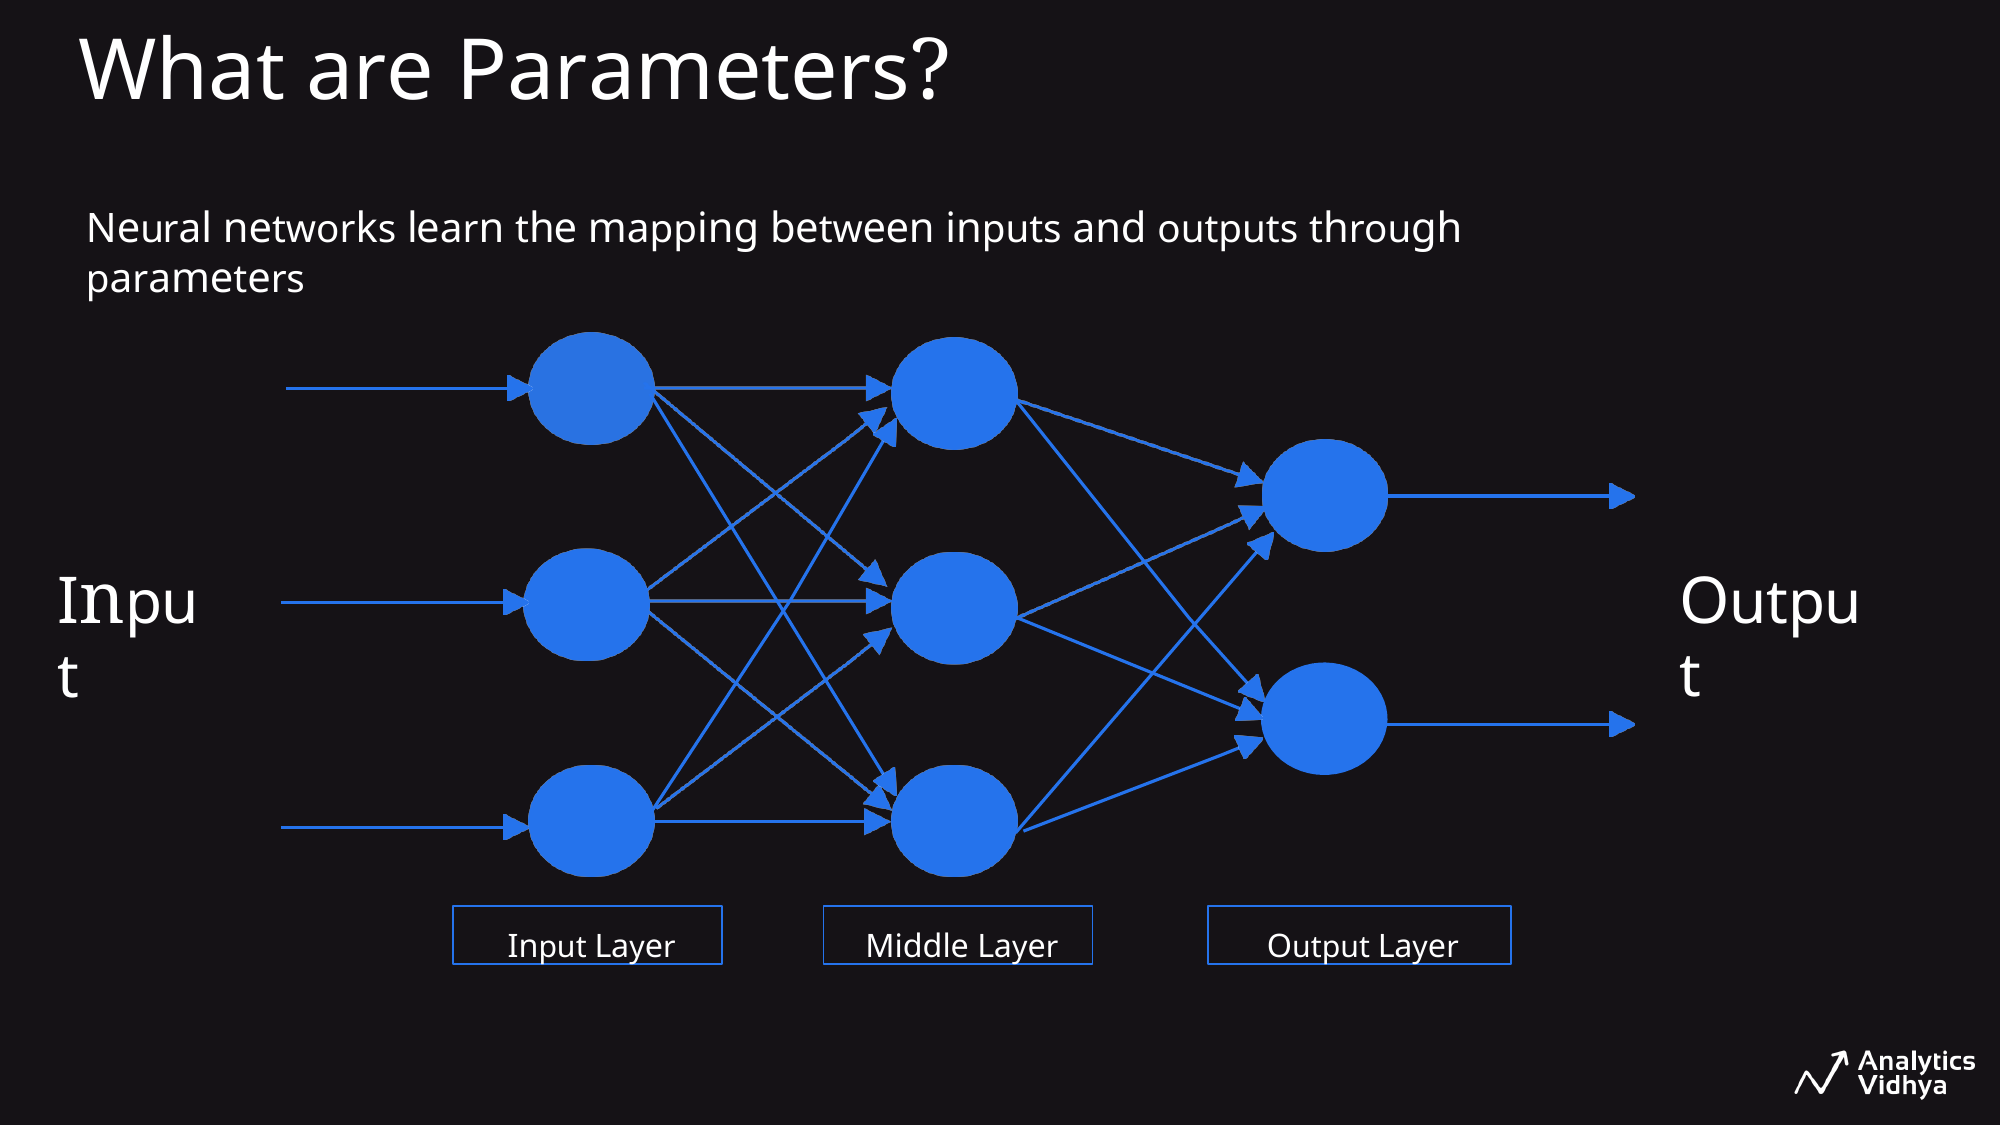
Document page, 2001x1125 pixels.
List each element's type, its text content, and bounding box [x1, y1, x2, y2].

title What are Parameters? [76, 11, 1381, 202]
picture [1791, 1048, 1977, 1102]
text_box Middle Layer [823, 906, 1093, 965]
text_box Input [55, 549, 202, 710]
text_box Output Layer [1207, 906, 1511, 965]
text_box Input Layer [453, 906, 722, 965]
text_box Output [1677, 556, 1876, 709]
text_box Neural networks learn the mapping between inputs and outputs through parameters [83, 198, 1600, 301]
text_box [281, 332, 1635, 877]
